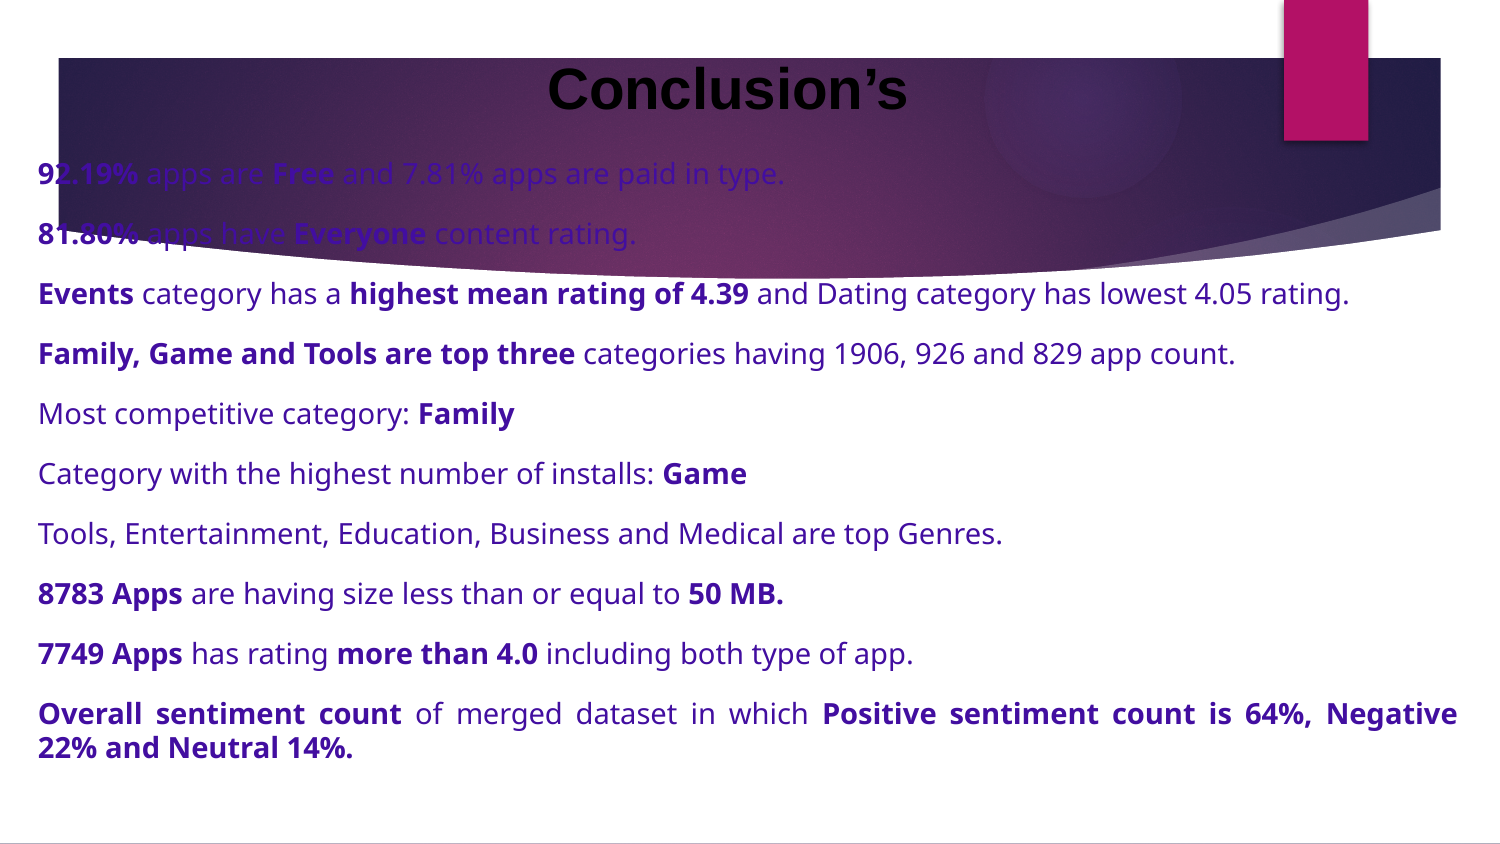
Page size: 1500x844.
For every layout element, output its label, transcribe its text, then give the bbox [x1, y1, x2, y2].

title Conclusion’s [545, 13, 955, 135]
text_box 92.19% apps are Free and 7.81% apps are paid in type. 81.80% apps have Everyone content rating. Events category has a highest mean rating of 4.39 and Dating category has lowest 4.05 rating. Family, Game and Tools are top three categories having 1906, 926 and 829 app count. Most competitive category: Family Category with the highest number of installs: Game Tools, Entertainment, Education, Business and Medical are top Genres. 8783 Apps are having size less than or equal to 50 MB. 7749 Apps has rating more than 4.0 including both type of app. Overall sentiment count of merged dataset in which Positive sentiment count is 64%, Negative 22% and Neutral 14%. [32, 135, 1468, 765]
